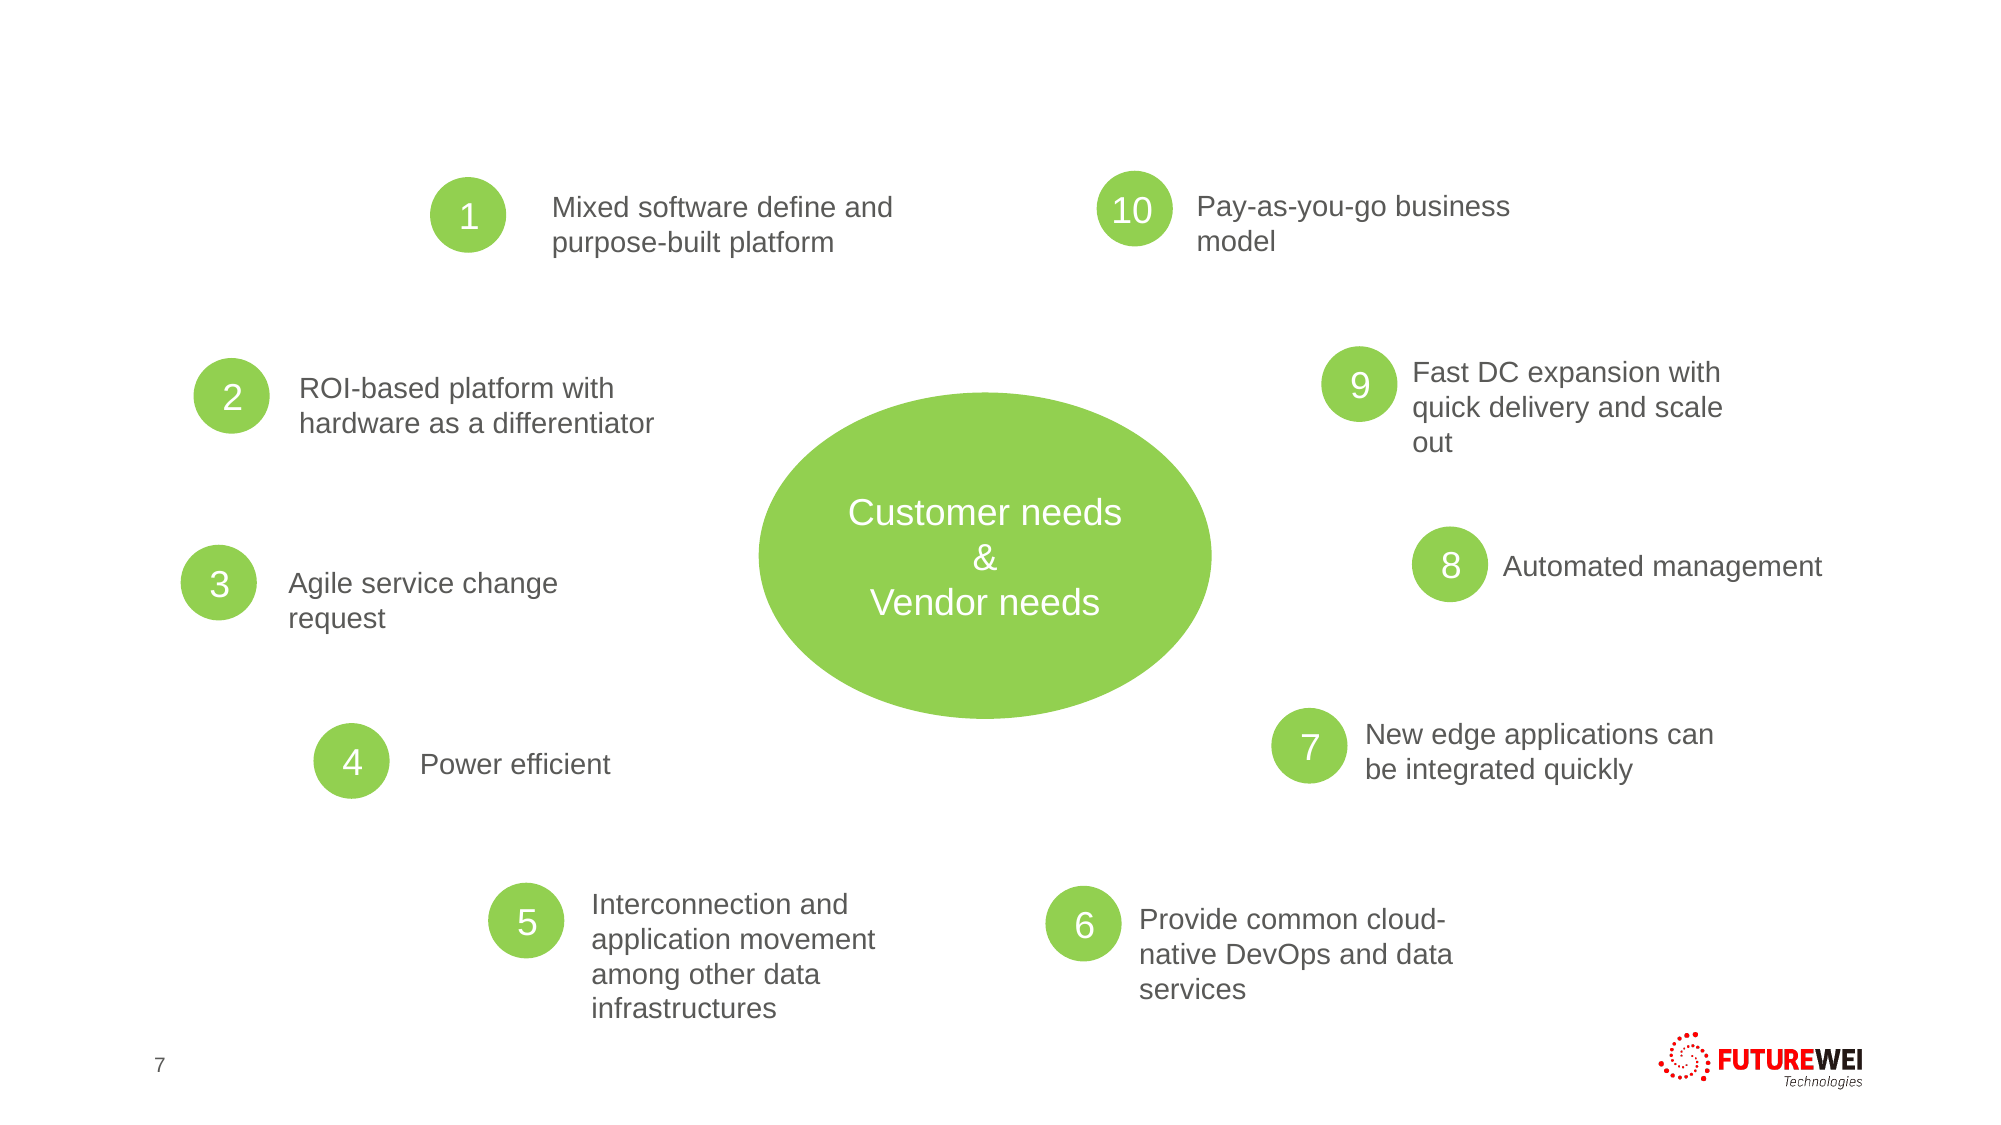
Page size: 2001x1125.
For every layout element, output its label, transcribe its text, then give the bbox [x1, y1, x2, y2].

text_box Provide common cloud-native DevOps and data services [1124, 892, 1506, 1013]
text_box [1096, 170, 1173, 247]
text_box Power efficient [405, 738, 662, 788]
text_box Pay-as-you-go business model [1181, 179, 1564, 265]
text_box New edge applications can be integrated quickly [1350, 707, 1732, 793]
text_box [193, 357, 270, 434]
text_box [313, 723, 390, 799]
text_box Interconnection and application movement among other data infrastructures [576, 877, 958, 1033]
text_box Automated management [1489, 539, 1870, 590]
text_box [1321, 346, 1398, 422]
text_box Agile service change request [273, 556, 662, 642]
text_box Fast DC expansion with quick delivery and scale out [1397, 346, 1779, 466]
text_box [430, 177, 507, 253]
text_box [488, 882, 565, 959]
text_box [1271, 707, 1348, 784]
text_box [1045, 885, 1122, 962]
picture [1638, 1011, 1882, 1102]
slide_number 7 [117, 1039, 203, 1089]
text_box Customer needs & Vendor needs [757, 391, 1213, 720]
text_box ROI-based platform with hardware as a differentiator [284, 362, 745, 448]
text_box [1411, 526, 1489, 603]
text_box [180, 544, 257, 621]
text_box Mixed software define and purpose-built platform [537, 181, 998, 266]
